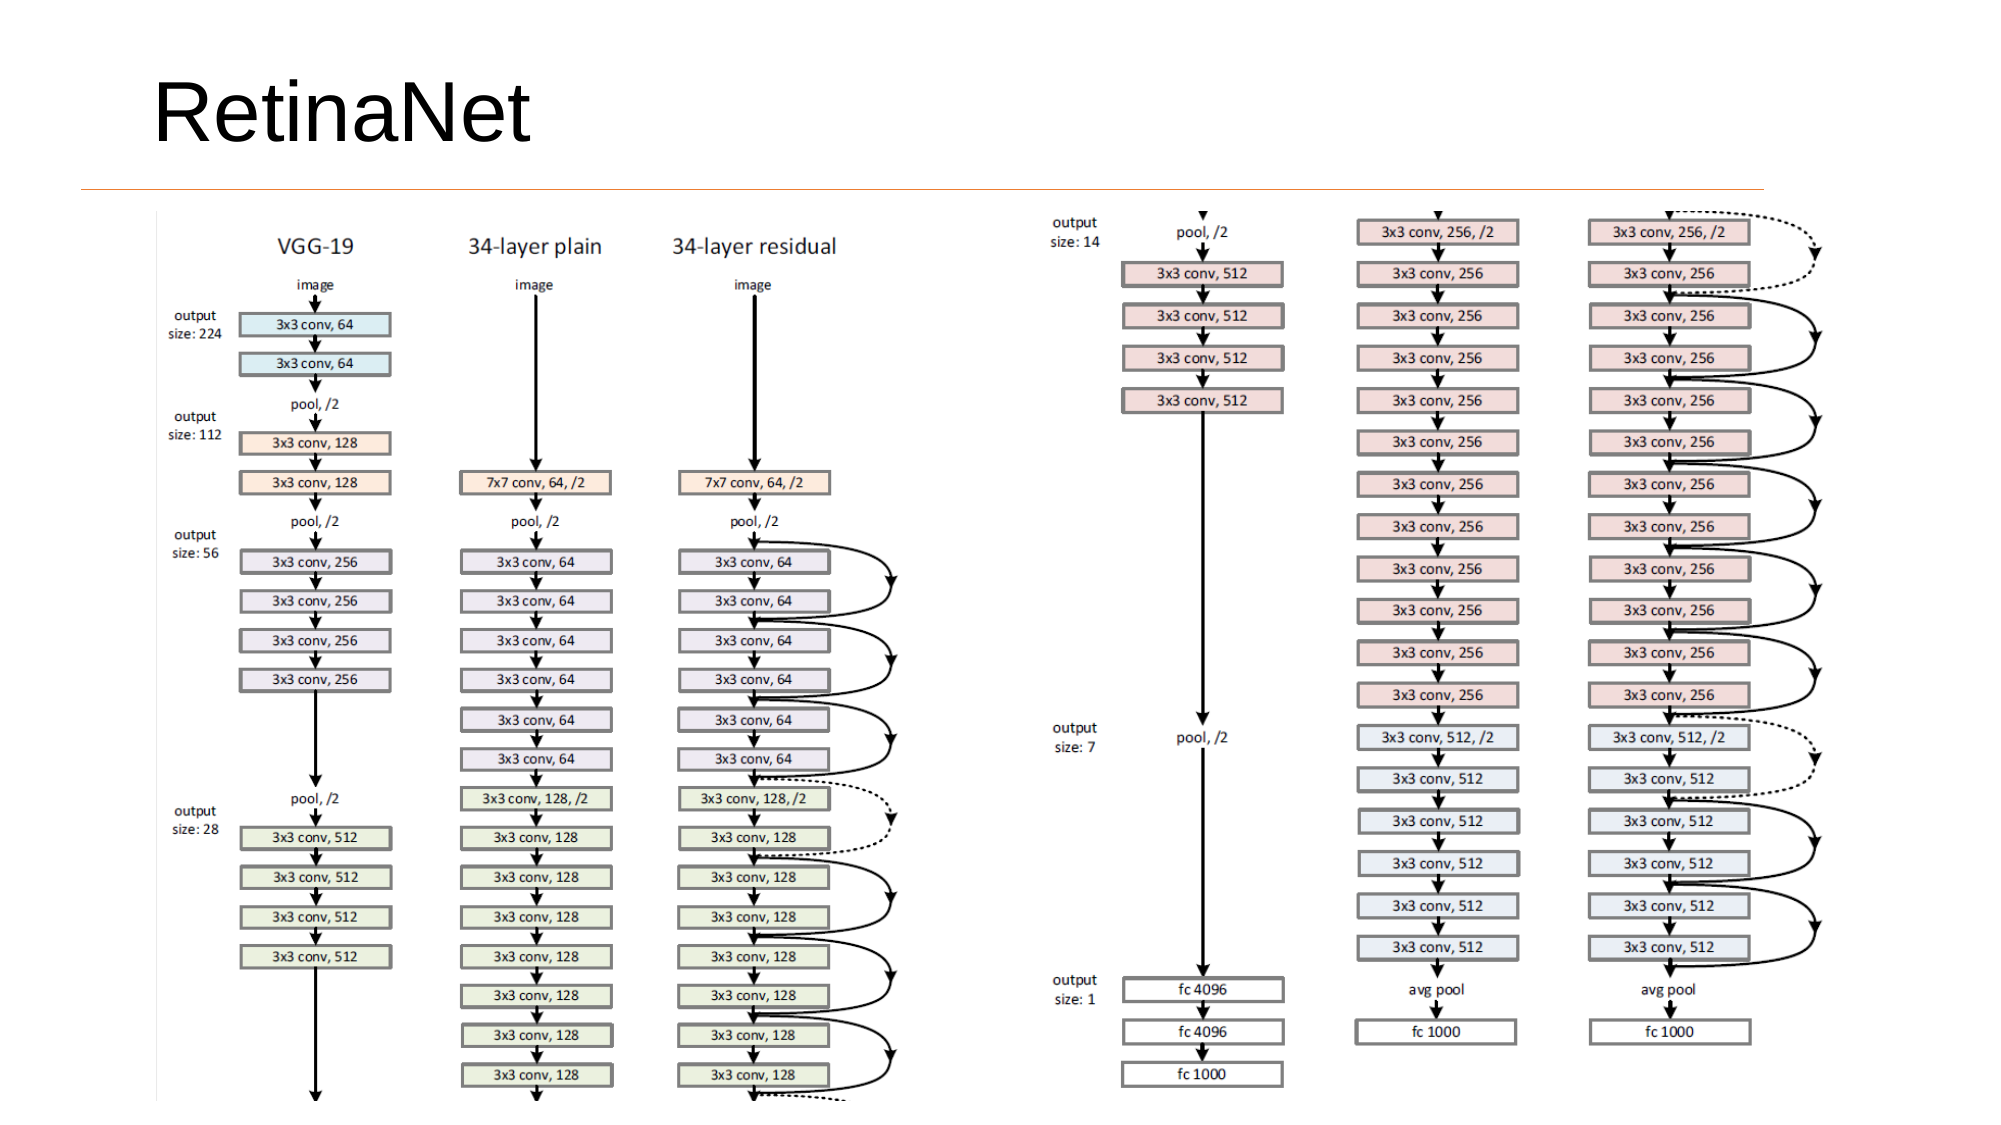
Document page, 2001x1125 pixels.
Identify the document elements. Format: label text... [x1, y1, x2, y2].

picture [1047, 211, 1843, 1101]
title RetinaNet [137, 59, 1157, 168]
picture [156, 211, 923, 1101]
